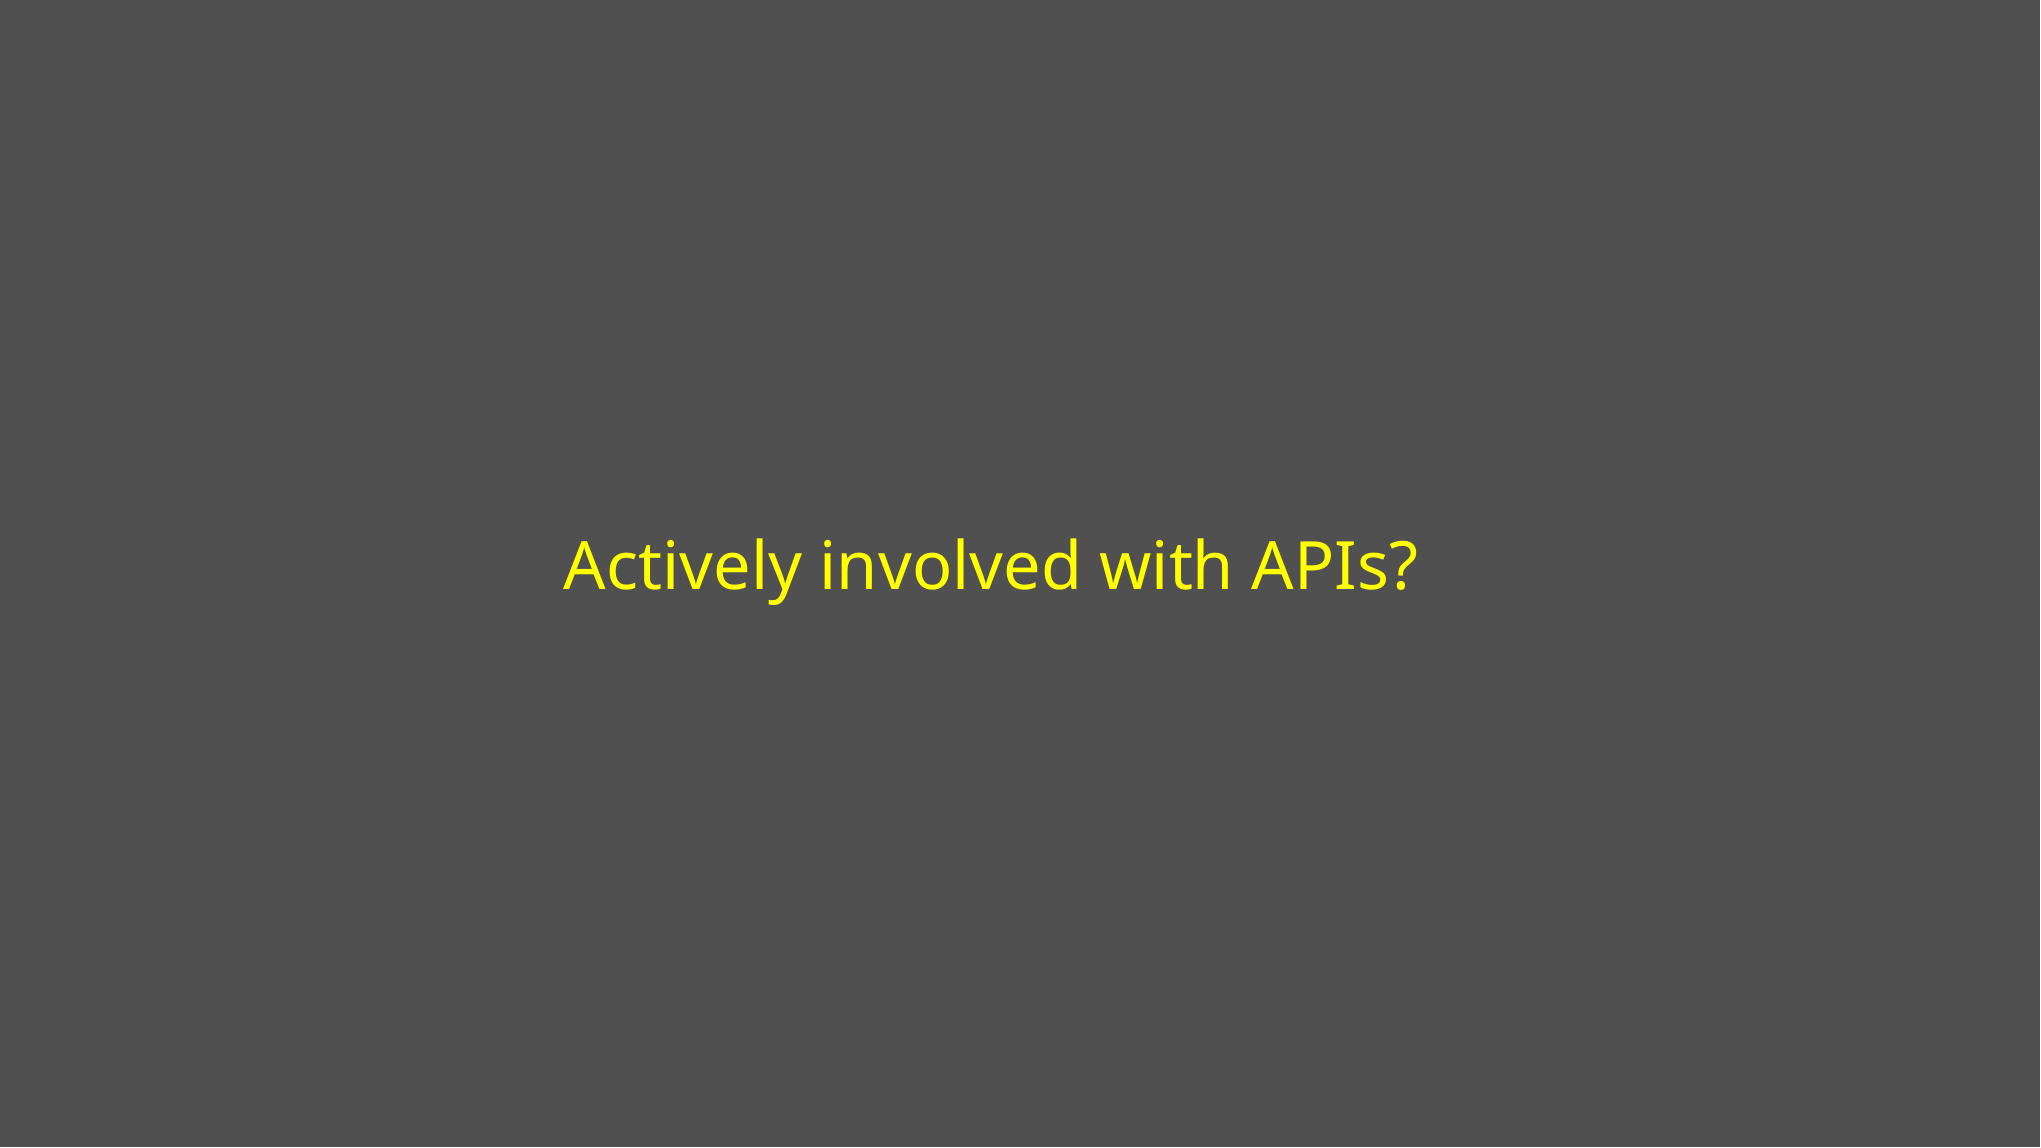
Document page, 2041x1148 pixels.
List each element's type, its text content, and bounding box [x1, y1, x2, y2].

text_box Actively involved with APIs? [482, 515, 1502, 610]
